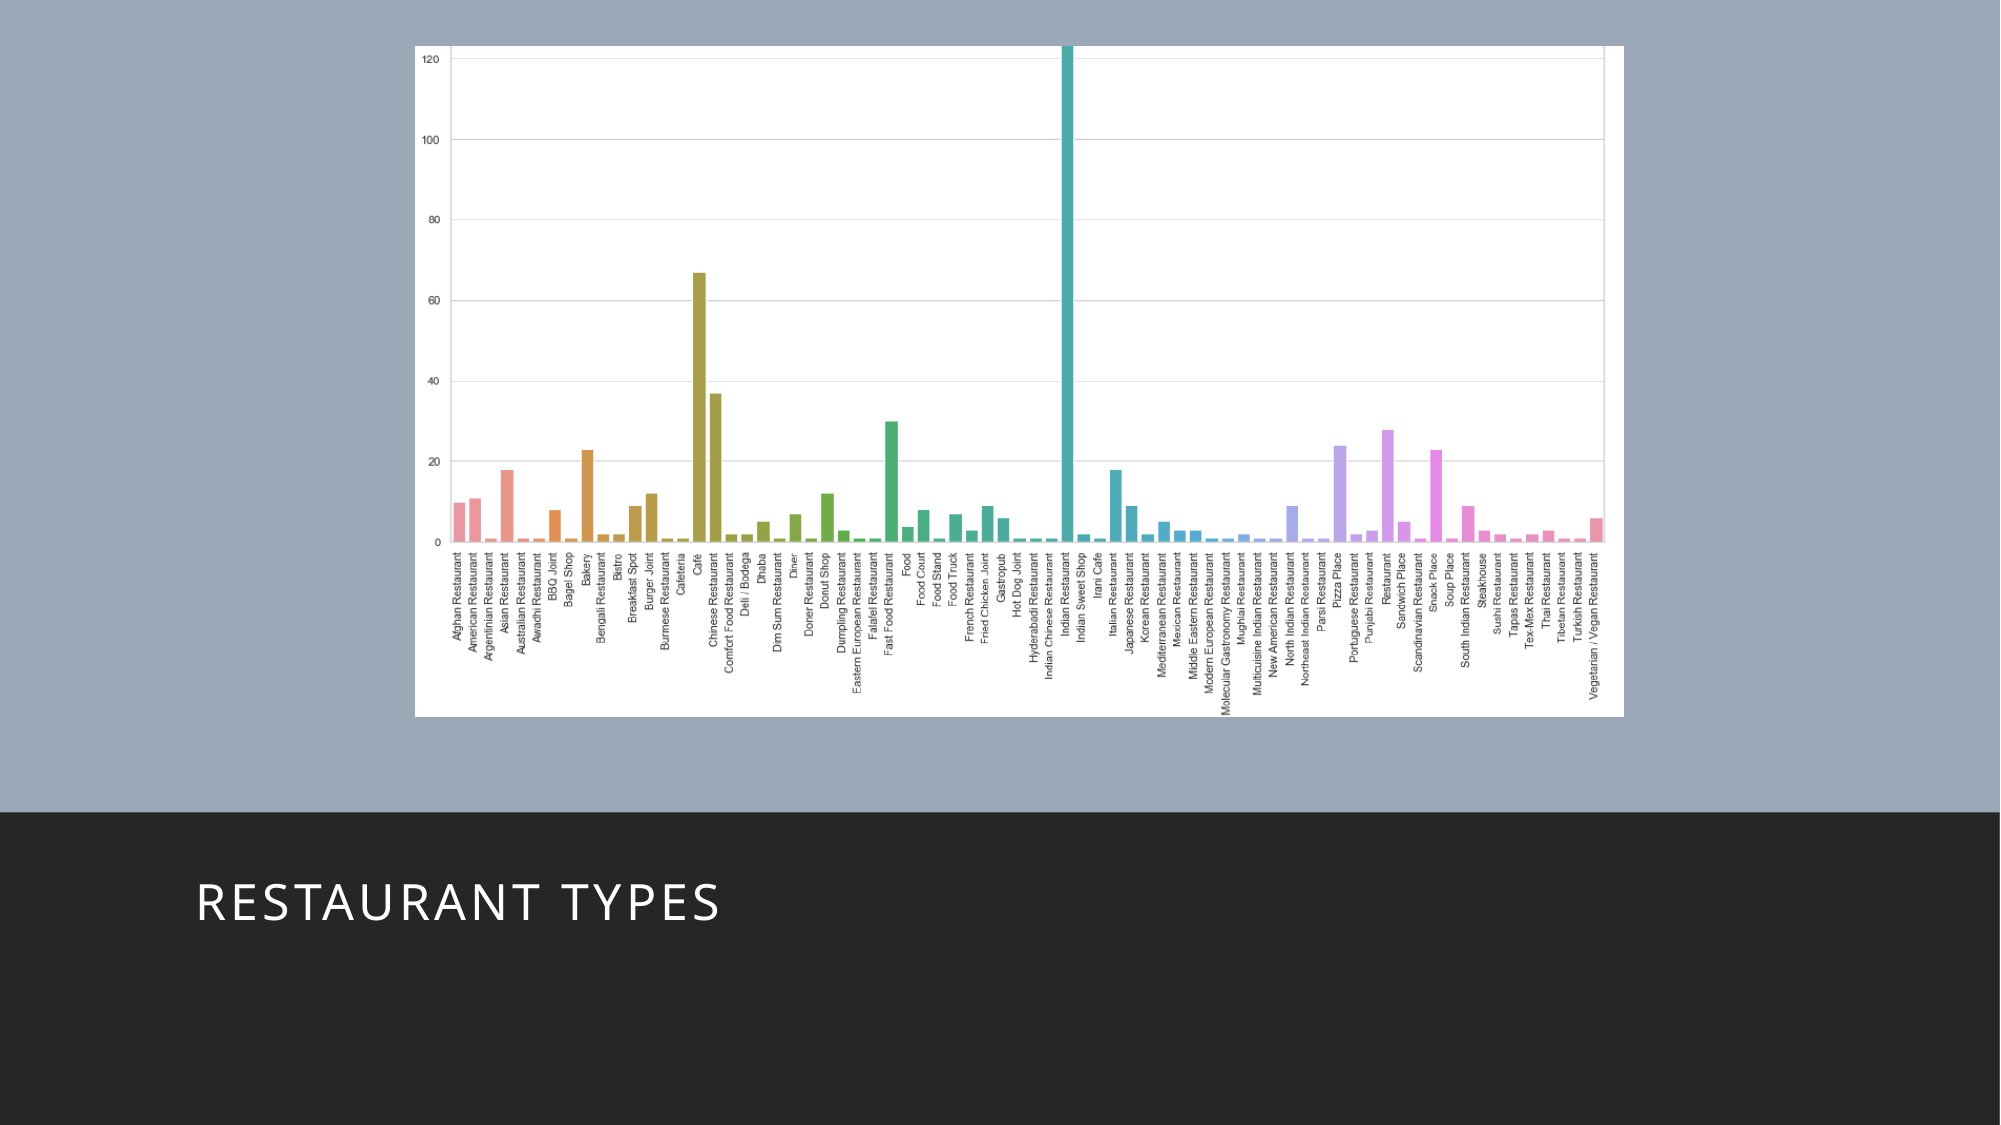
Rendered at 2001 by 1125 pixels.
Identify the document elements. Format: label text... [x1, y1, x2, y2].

picture [414, 46, 1625, 717]
subtitle Restaurant Types [180, 857, 1831, 1045]
text_box [0, 0, 2000, 811]
text_box [0, 811, 2000, 1125]
